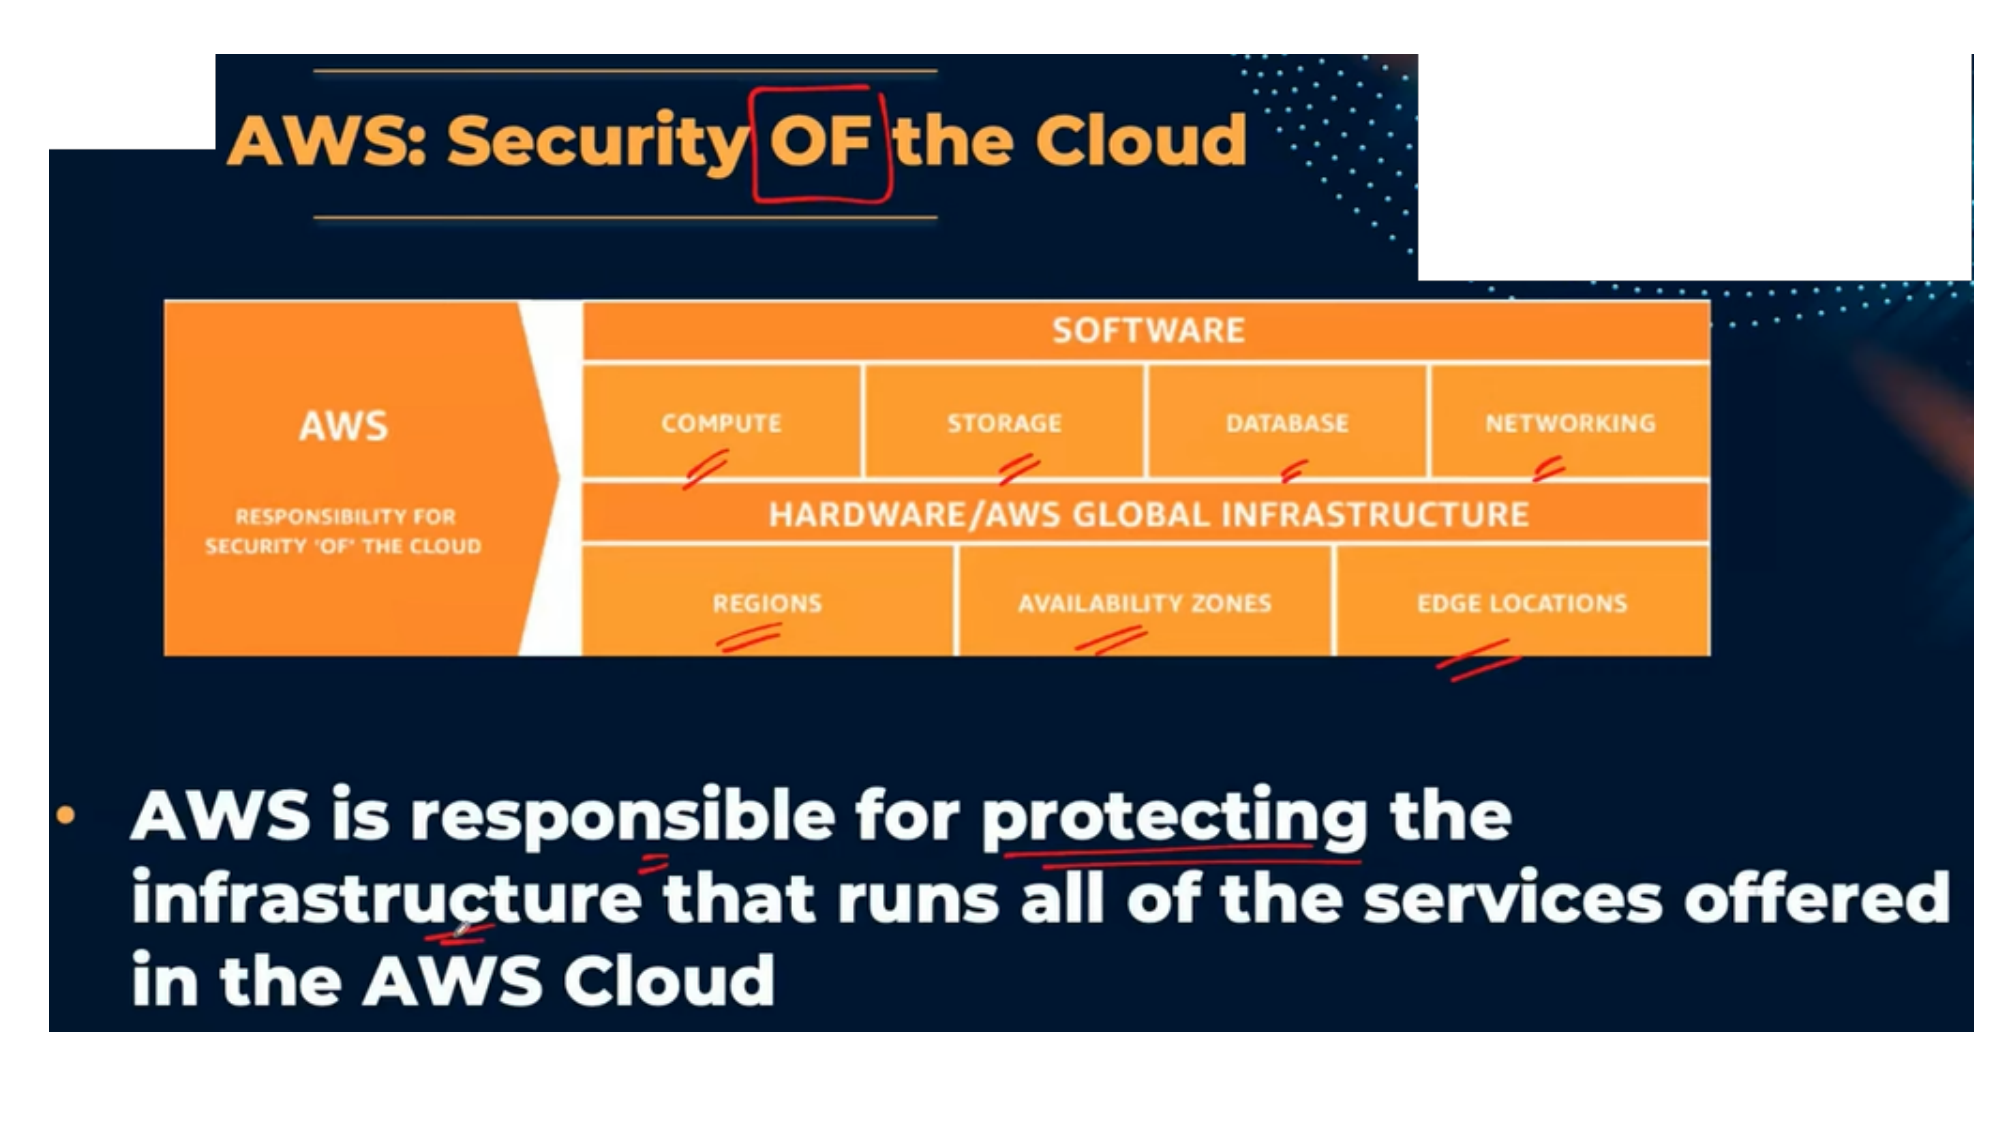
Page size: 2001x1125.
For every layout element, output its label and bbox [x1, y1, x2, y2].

picture [49, 54, 1974, 1032]
